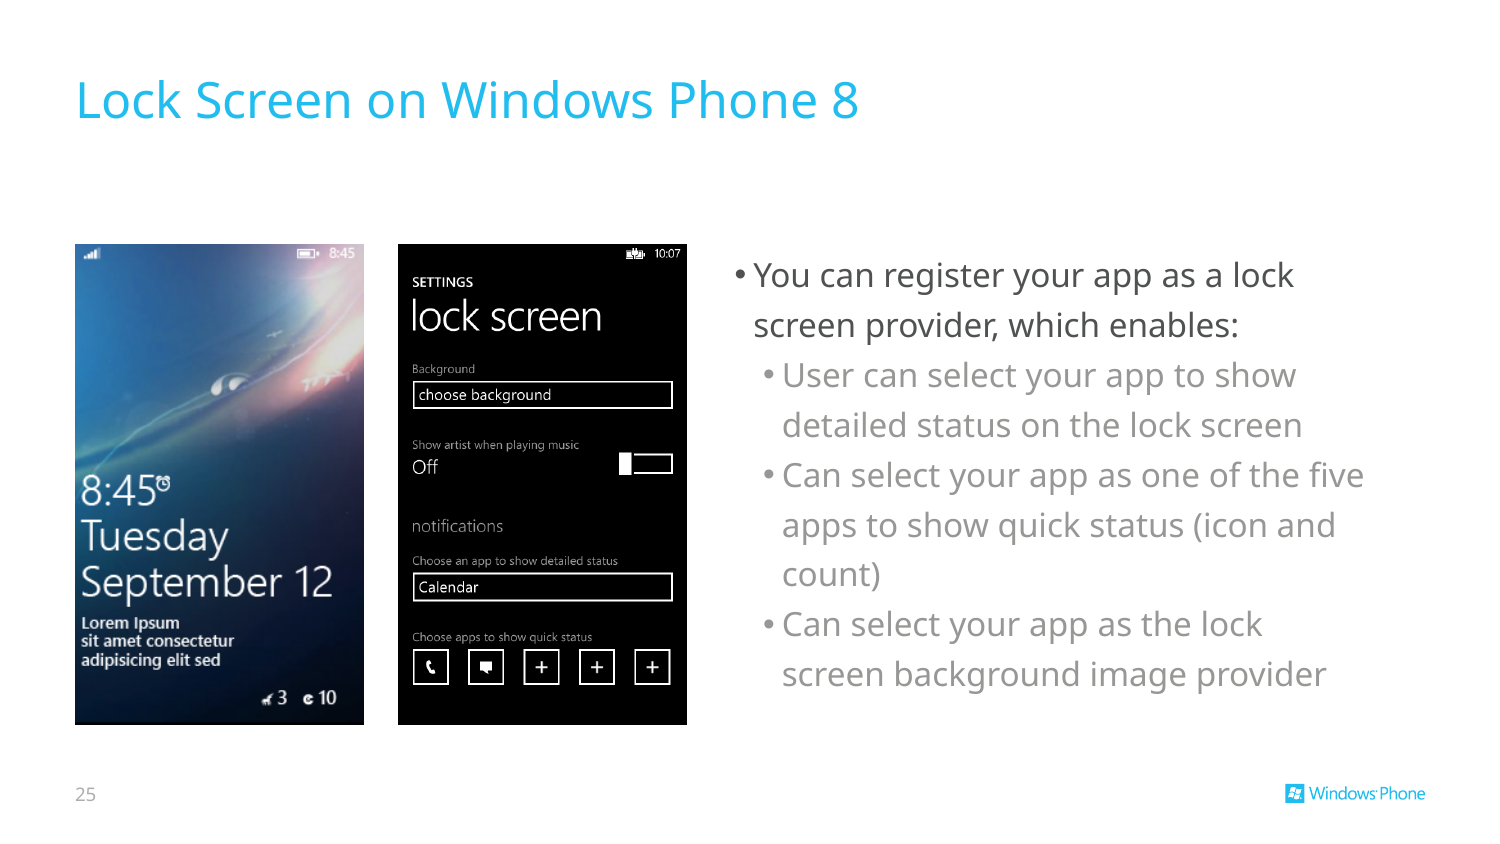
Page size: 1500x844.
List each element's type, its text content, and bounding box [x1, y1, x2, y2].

title Lock Screen on Windows Phone 8 [75, 65, 1425, 126]
picture [74, 243, 364, 726]
picture [397, 244, 687, 726]
list You can register your app as a lock screen provider, which enables: User can select your app to show detailed status on the lock screen Can select your app as one of the five apps to show quick status (icon and count) Can select your app as the lock screen background image provider [734, 244, 1373, 740]
slide_number 25 [75, 780, 113, 804]
